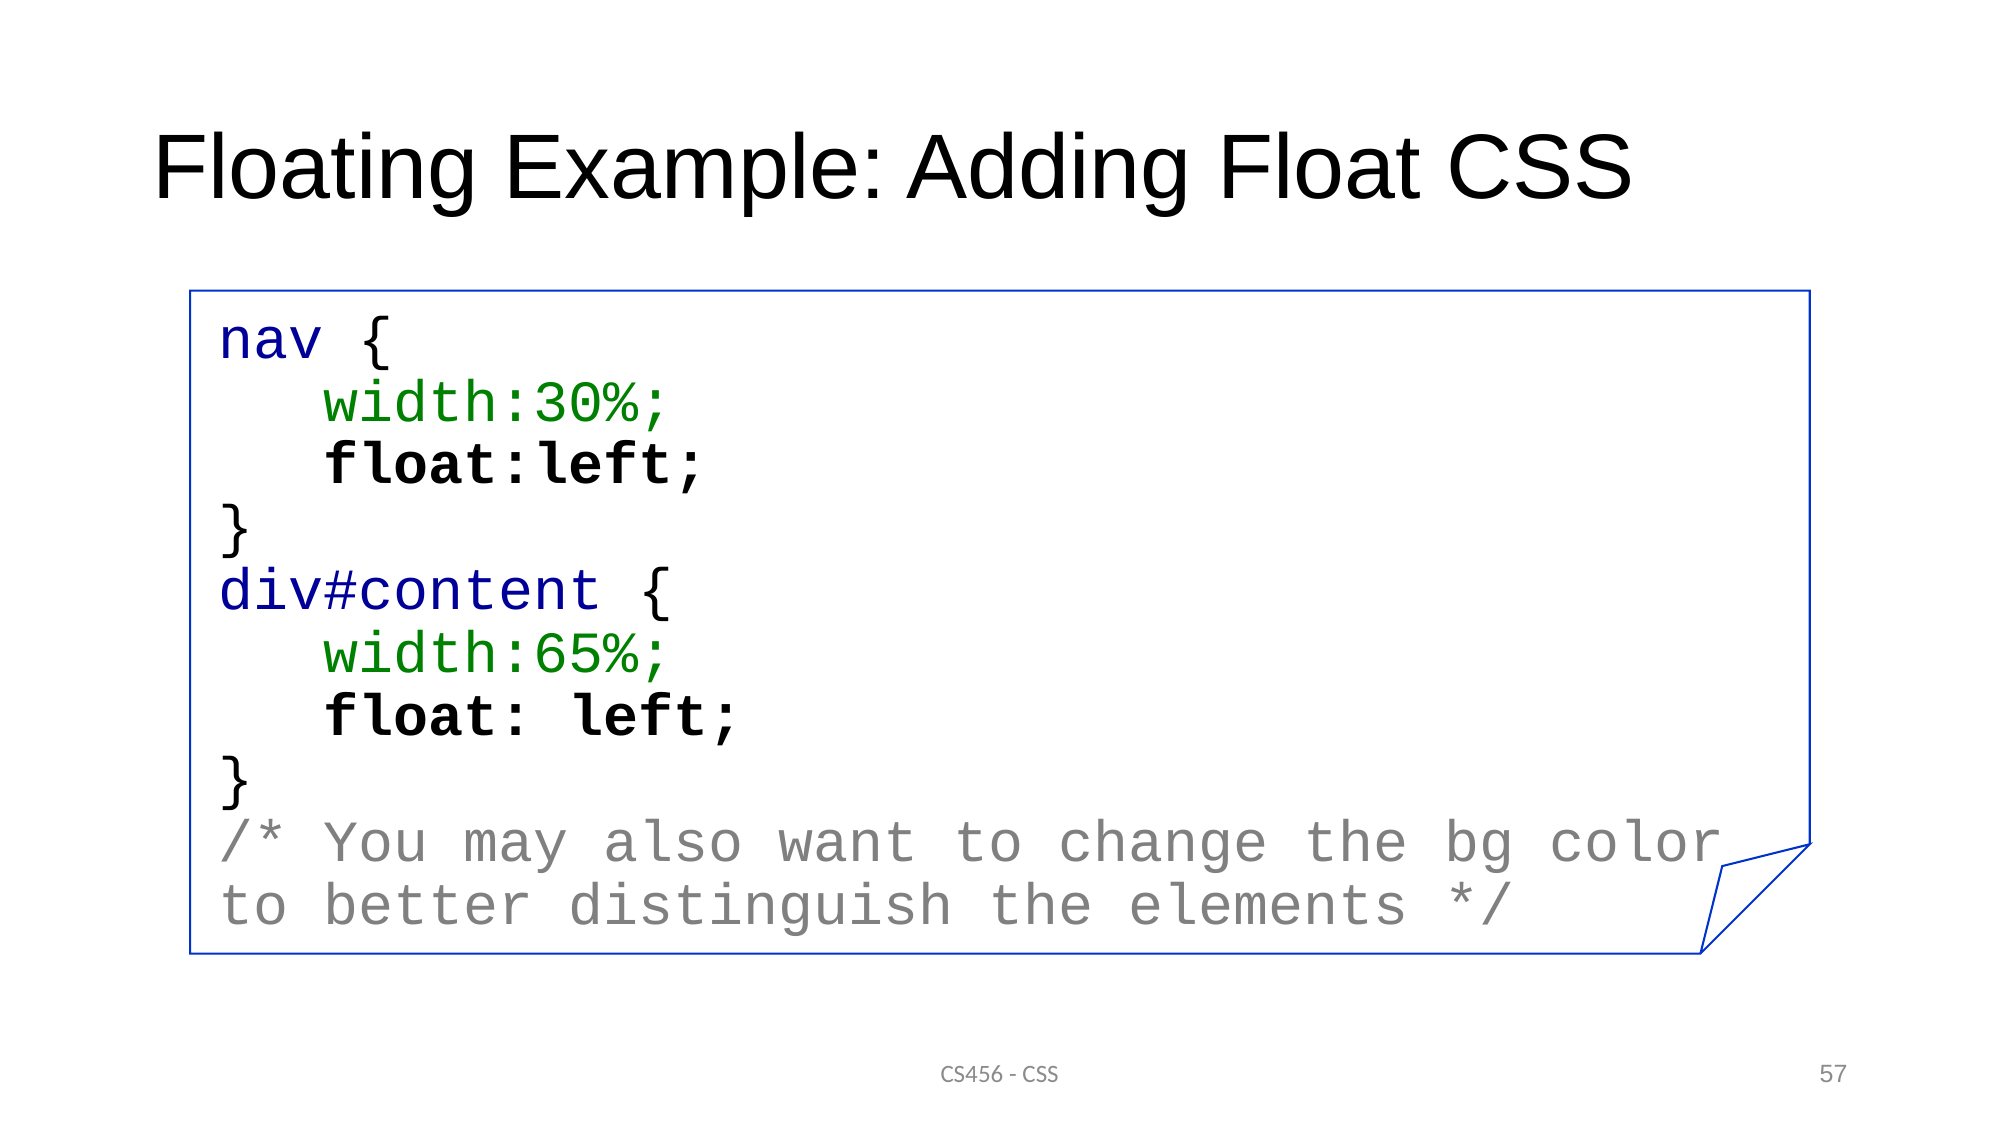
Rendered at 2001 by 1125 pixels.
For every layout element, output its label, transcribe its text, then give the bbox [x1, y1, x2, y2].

footer CS456 - CSS [662, 1042, 1338, 1103]
title Floating Example: Adding Float CSS [137, 59, 1863, 278]
text_box nav { width:30%; float:left; } div#content { width:65%; float: left; } /* You may also want to change the bg color to better distinguish the elements */ [204, 300, 1810, 945]
slide_number 57 [1412, 1042, 1863, 1103]
text_box [189, 289, 1814, 955]
